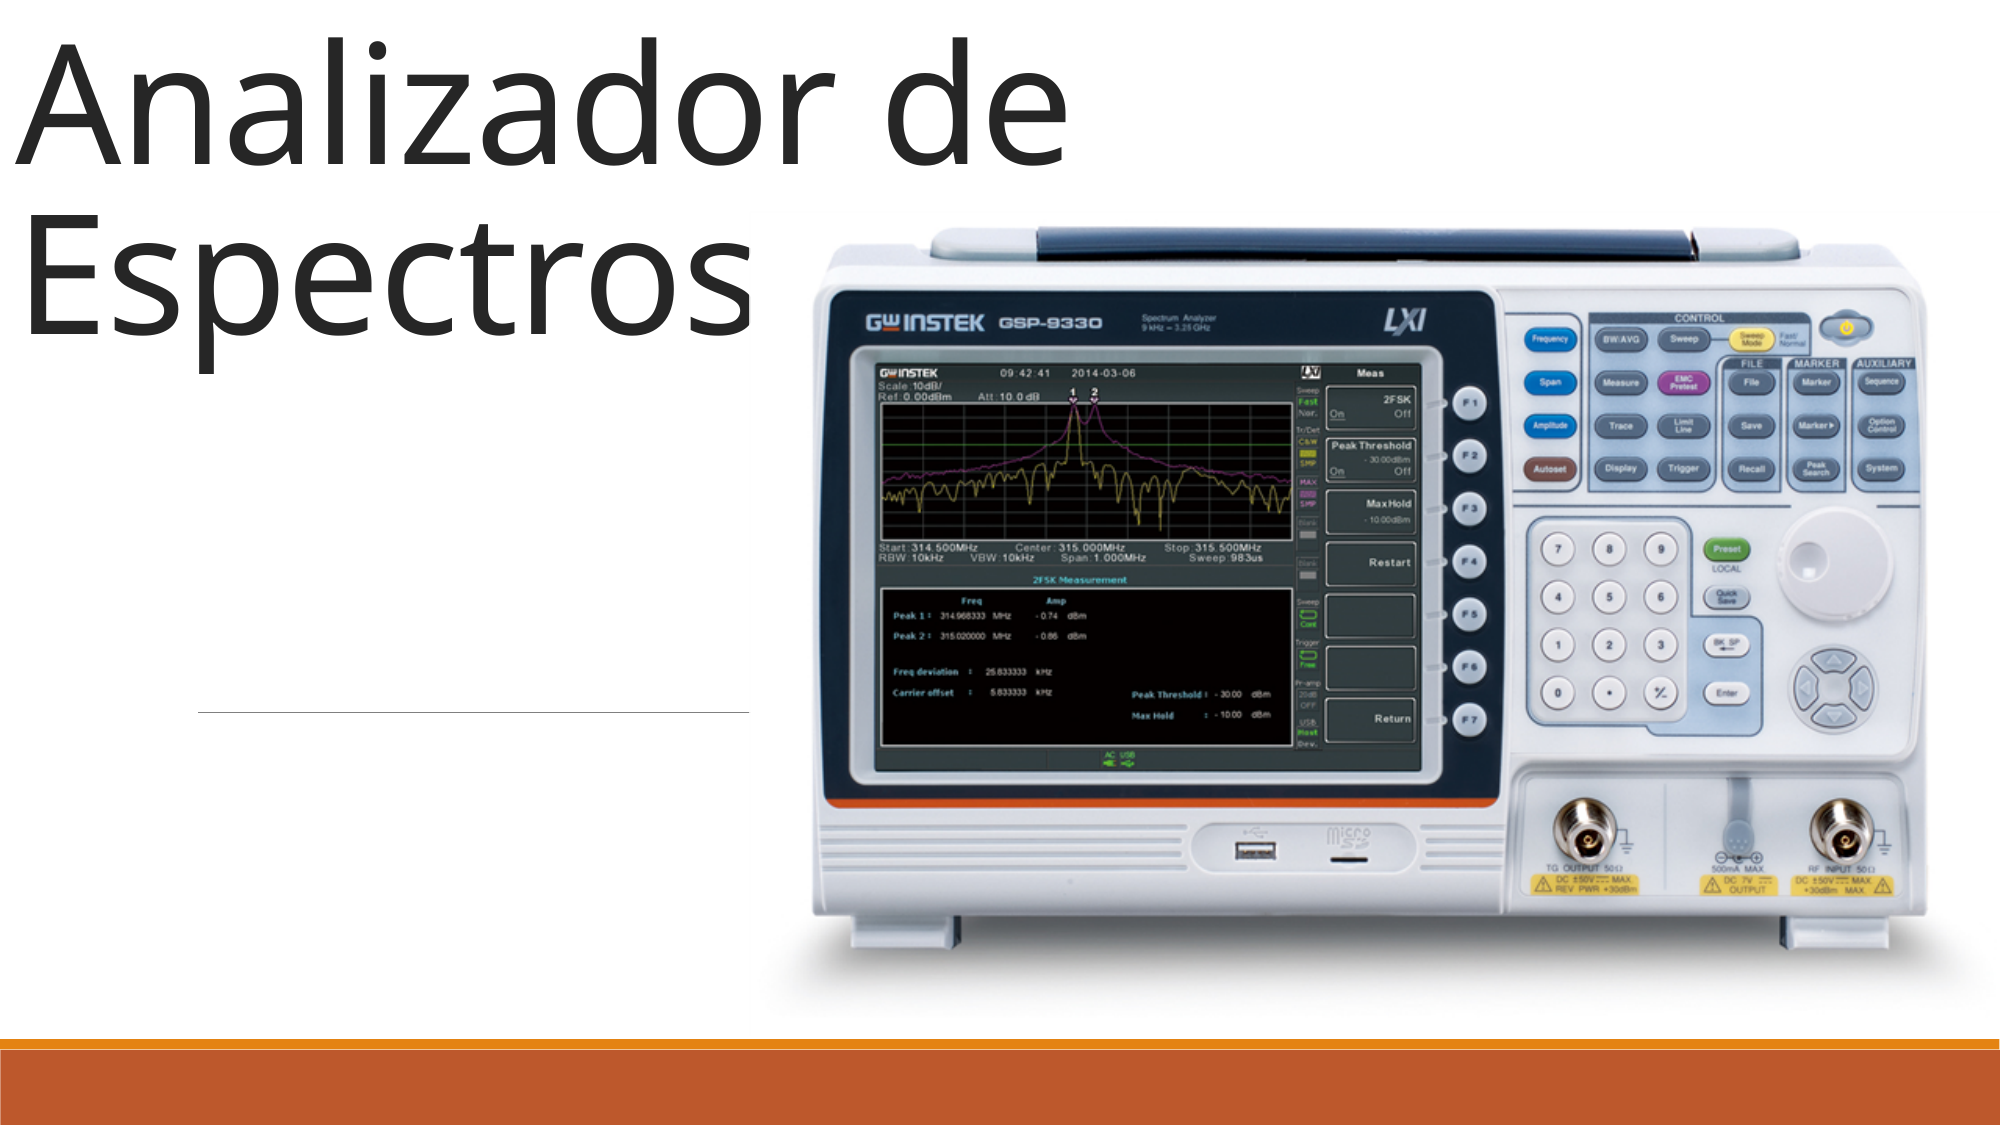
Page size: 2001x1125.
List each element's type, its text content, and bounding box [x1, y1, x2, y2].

title Analizador de Espectros GSP-9330 [0, 0, 1650, 376]
picture [748, 211, 2000, 1037]
